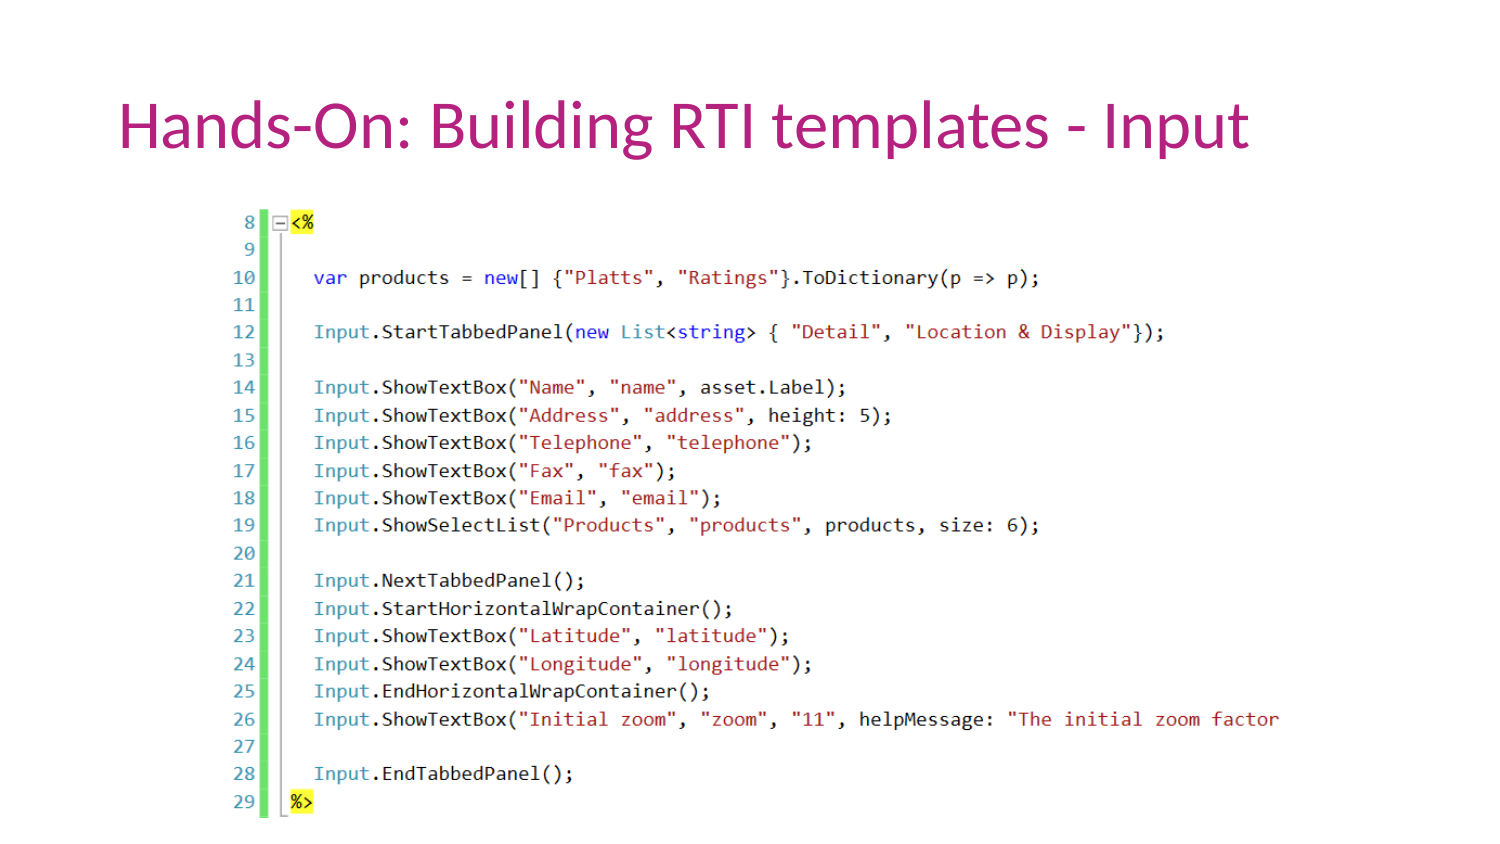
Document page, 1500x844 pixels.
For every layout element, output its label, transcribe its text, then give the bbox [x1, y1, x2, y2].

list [219, 207, 1281, 818]
title Hands-On: Building RTI templates - Input [103, 44, 1397, 208]
